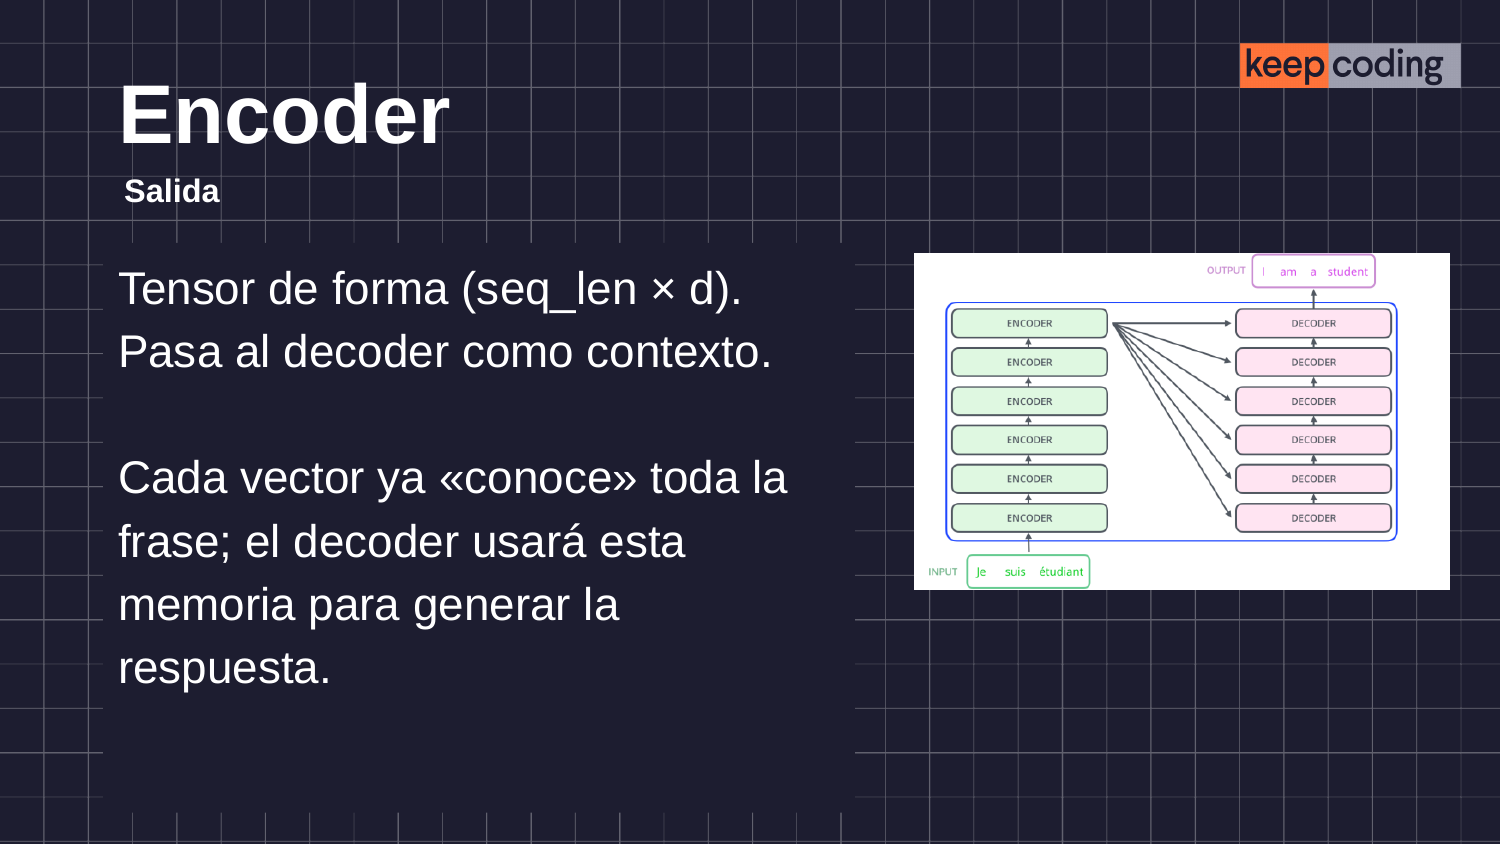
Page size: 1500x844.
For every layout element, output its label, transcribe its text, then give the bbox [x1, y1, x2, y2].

list Tensor de forma (seq_len × d). Pasa al decoder como contexto. Cada vector ya «conoce» toda la frase; el decoder usará esta memoria para generar la respuesta. [103, 242, 855, 813]
title Encoder [103, 45, 1225, 208]
picture [1240, 43, 1461, 88]
text_box [81, 185, 826, 722]
picture [913, 253, 1451, 591]
text_box Salida [109, 154, 1225, 225]
